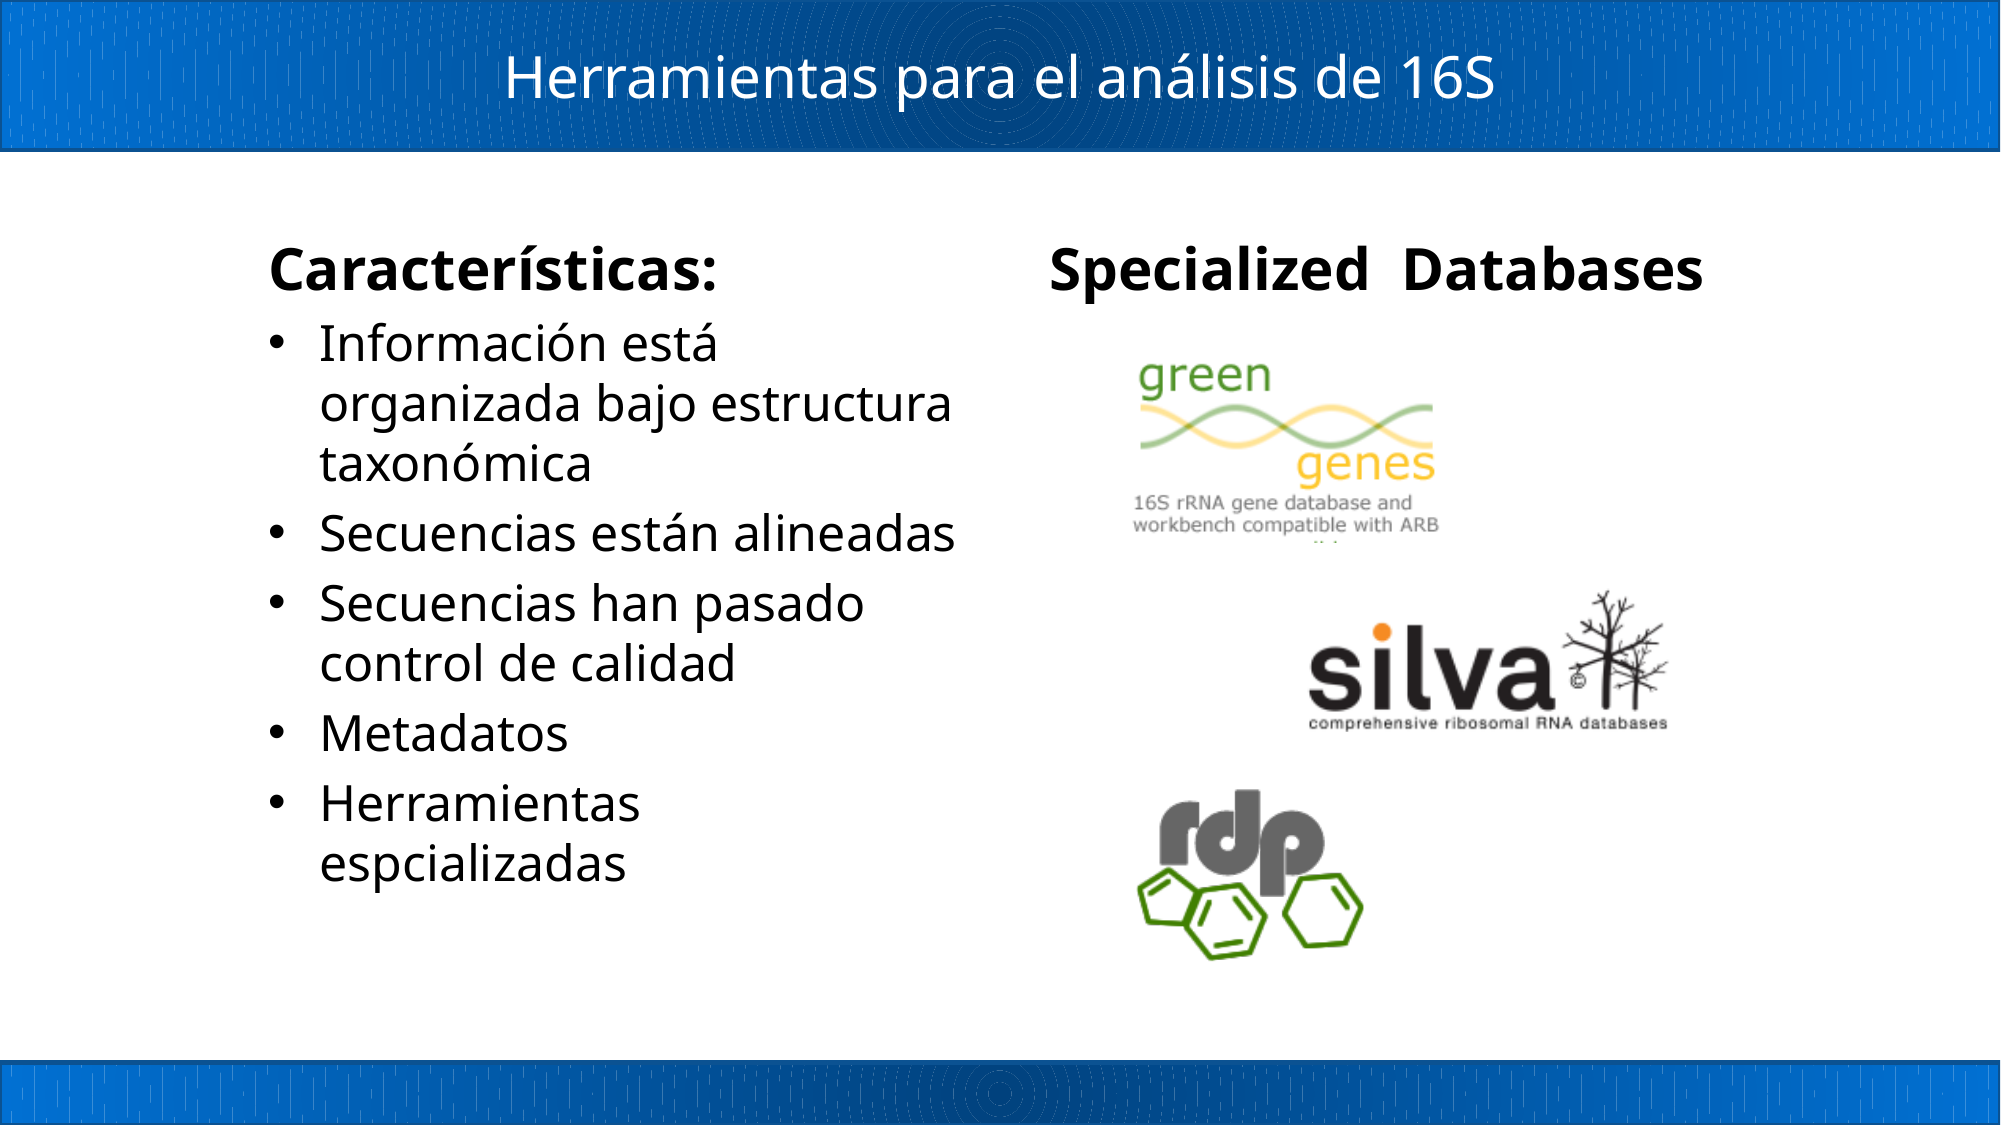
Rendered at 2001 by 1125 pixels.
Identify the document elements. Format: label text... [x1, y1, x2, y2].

picture [1300, 581, 1681, 732]
list Características: Información está organizada bajo estructura taxonómica Secuencias están alineadas Secuencias han pasado control de calidad Metadatos Herramientas espcializadas [254, 224, 974, 965]
picture [1124, 339, 1458, 544]
title Herramientas para el análisis de 16S [200, 0, 1800, 150]
text_box Specialized Databases [1034, 224, 1720, 310]
picture [1124, 782, 1375, 971]
